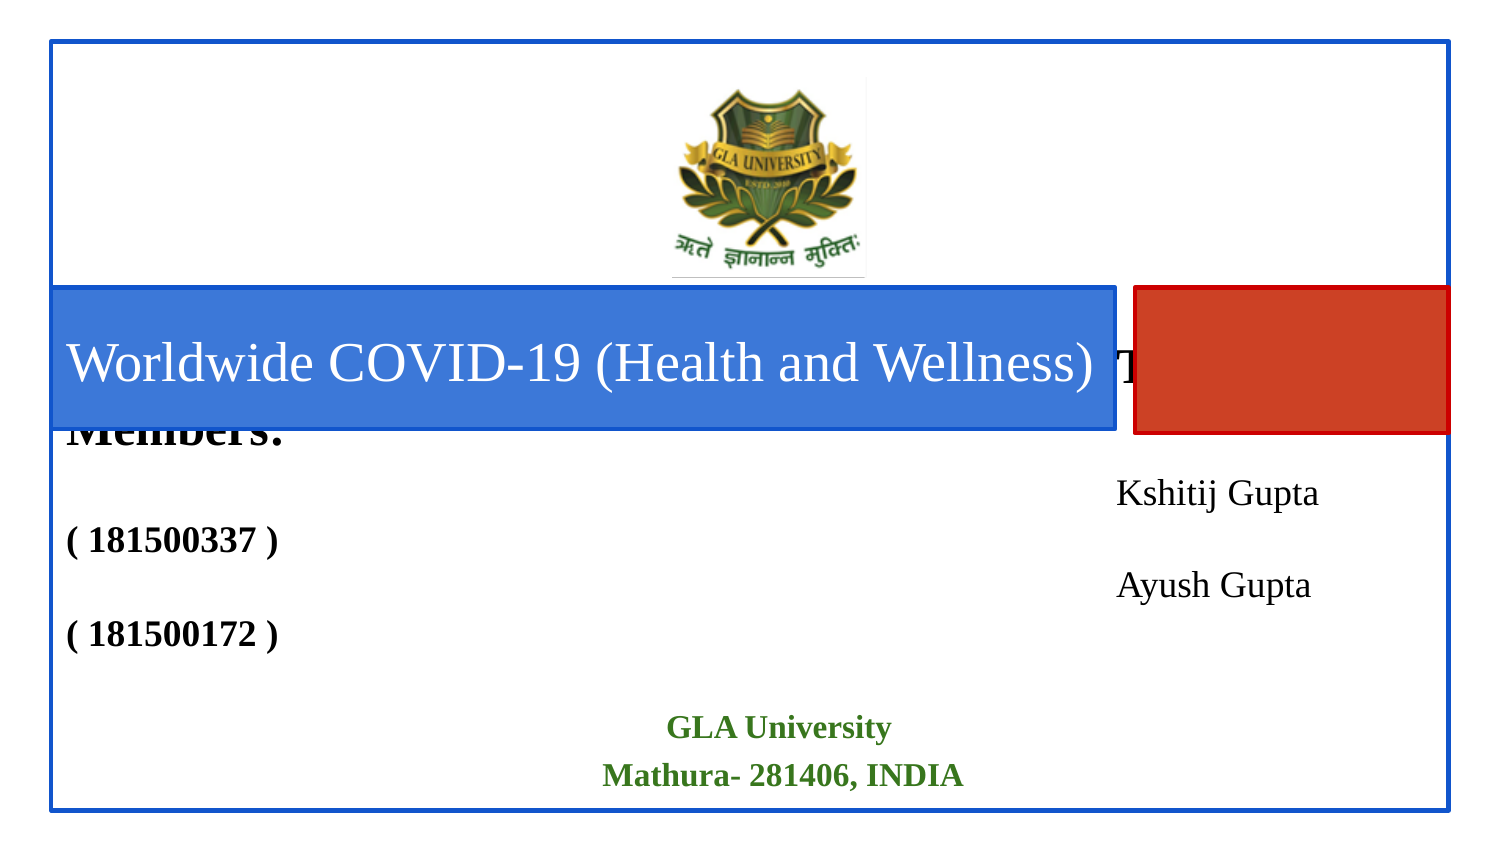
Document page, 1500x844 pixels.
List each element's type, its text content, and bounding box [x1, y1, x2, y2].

picture [672, 77, 869, 282]
text_box Worldwide COVID-19 (Health and Wellness) [51, 287, 1115, 430]
text_box [1134, 287, 1449, 433]
title Team Members: Kshitij Gupta ( 181500337 ) Ayush Gupta ( 181500172 ) GLA University Mathura- 281406, INDIA [51, 41, 1449, 811]
